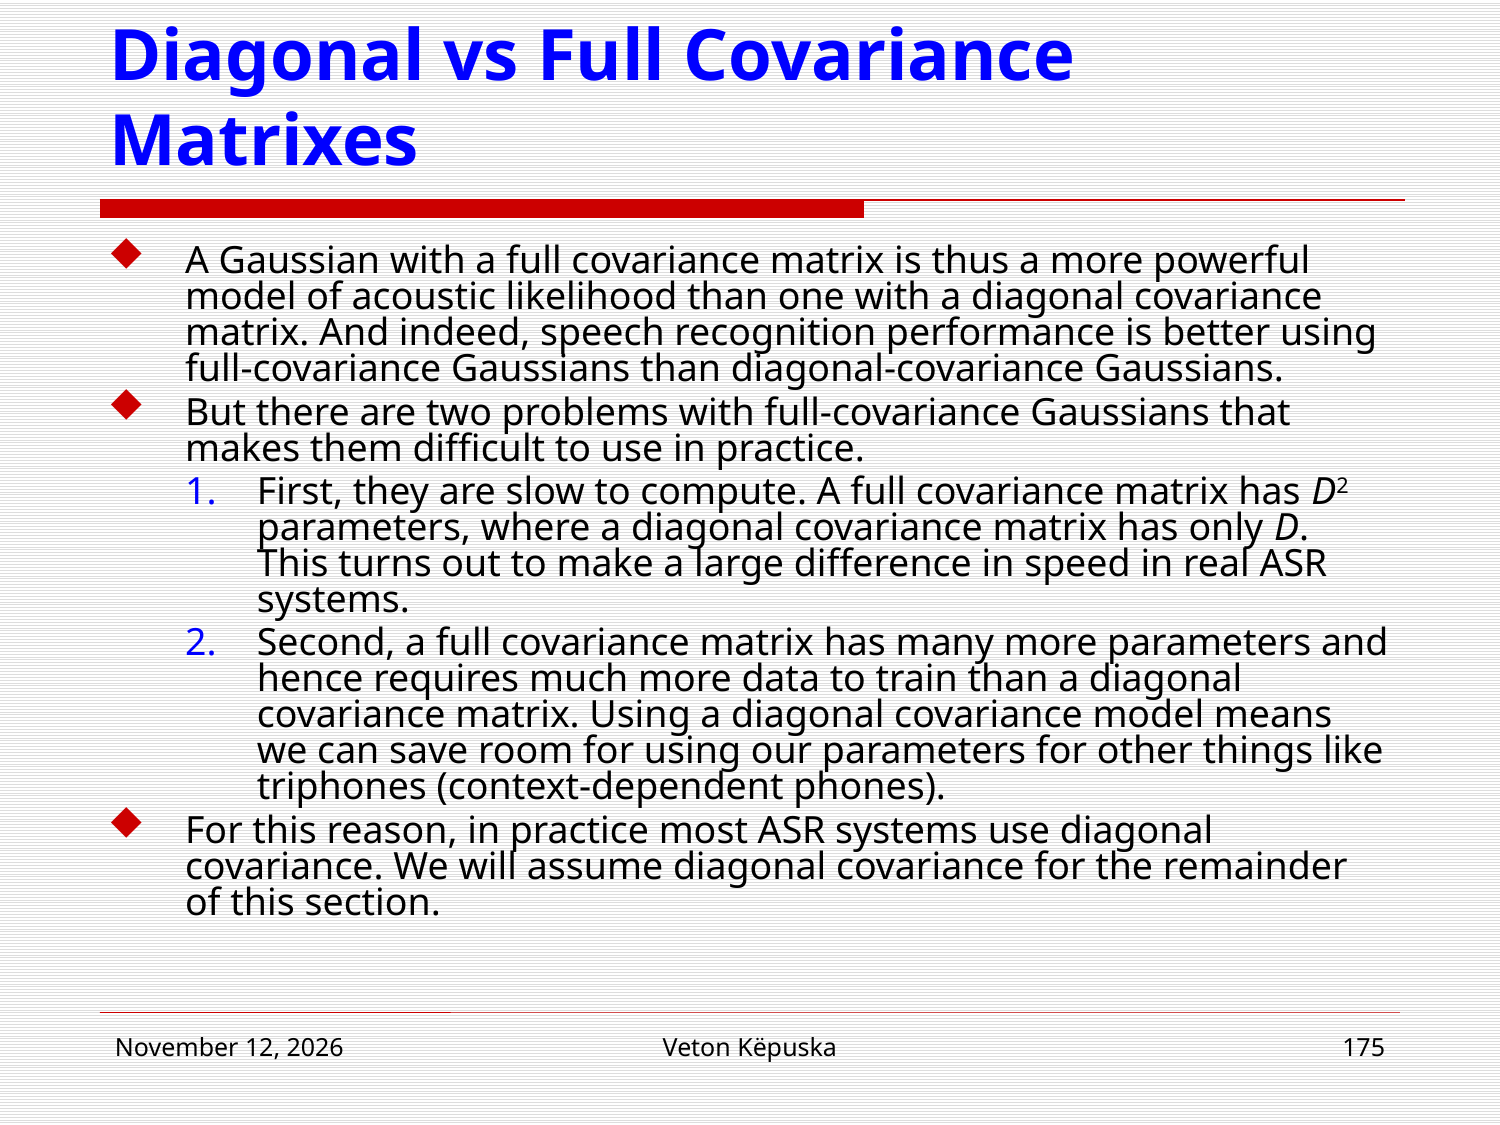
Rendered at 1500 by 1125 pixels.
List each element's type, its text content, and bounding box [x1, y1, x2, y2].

slide_number 175 [1074, 1024, 1401, 1103]
footer Veton Këpuska [512, 1024, 988, 1103]
list A Gaussian with a full covariance matrix is thus a more powerful model of acoustic likelihood than one with a diagonal covariance matrix. And indeed, speech recognition performance is better using full-covariance Gaussians than diagonal-covariance Gaussians. But there are two problems with full-covariance Gaussians that makes them difficult to use in practice. First, they are slow to compute. A full covariance matrix has D2 parameters, where a diagonal covariance matrix has only D. This turns out to make a large difference in speed in real ASR systems. Second, a full covariance matrix has many more parameters and hence requires much more data to train than a diagonal covariance matrix. Using a diagonal covariance model means we can save room for using our parameters for other things like triphones (context-dependent phones). For this reason, in practice most ASR systems use diagonal covariance. We will assume diagonal covariance for the remainder of this section. [92, 237, 1406, 988]
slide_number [99, 1024, 426, 1103]
title Diagonal vs Full Covariance Matrixes [93, 49, 1407, 188]
